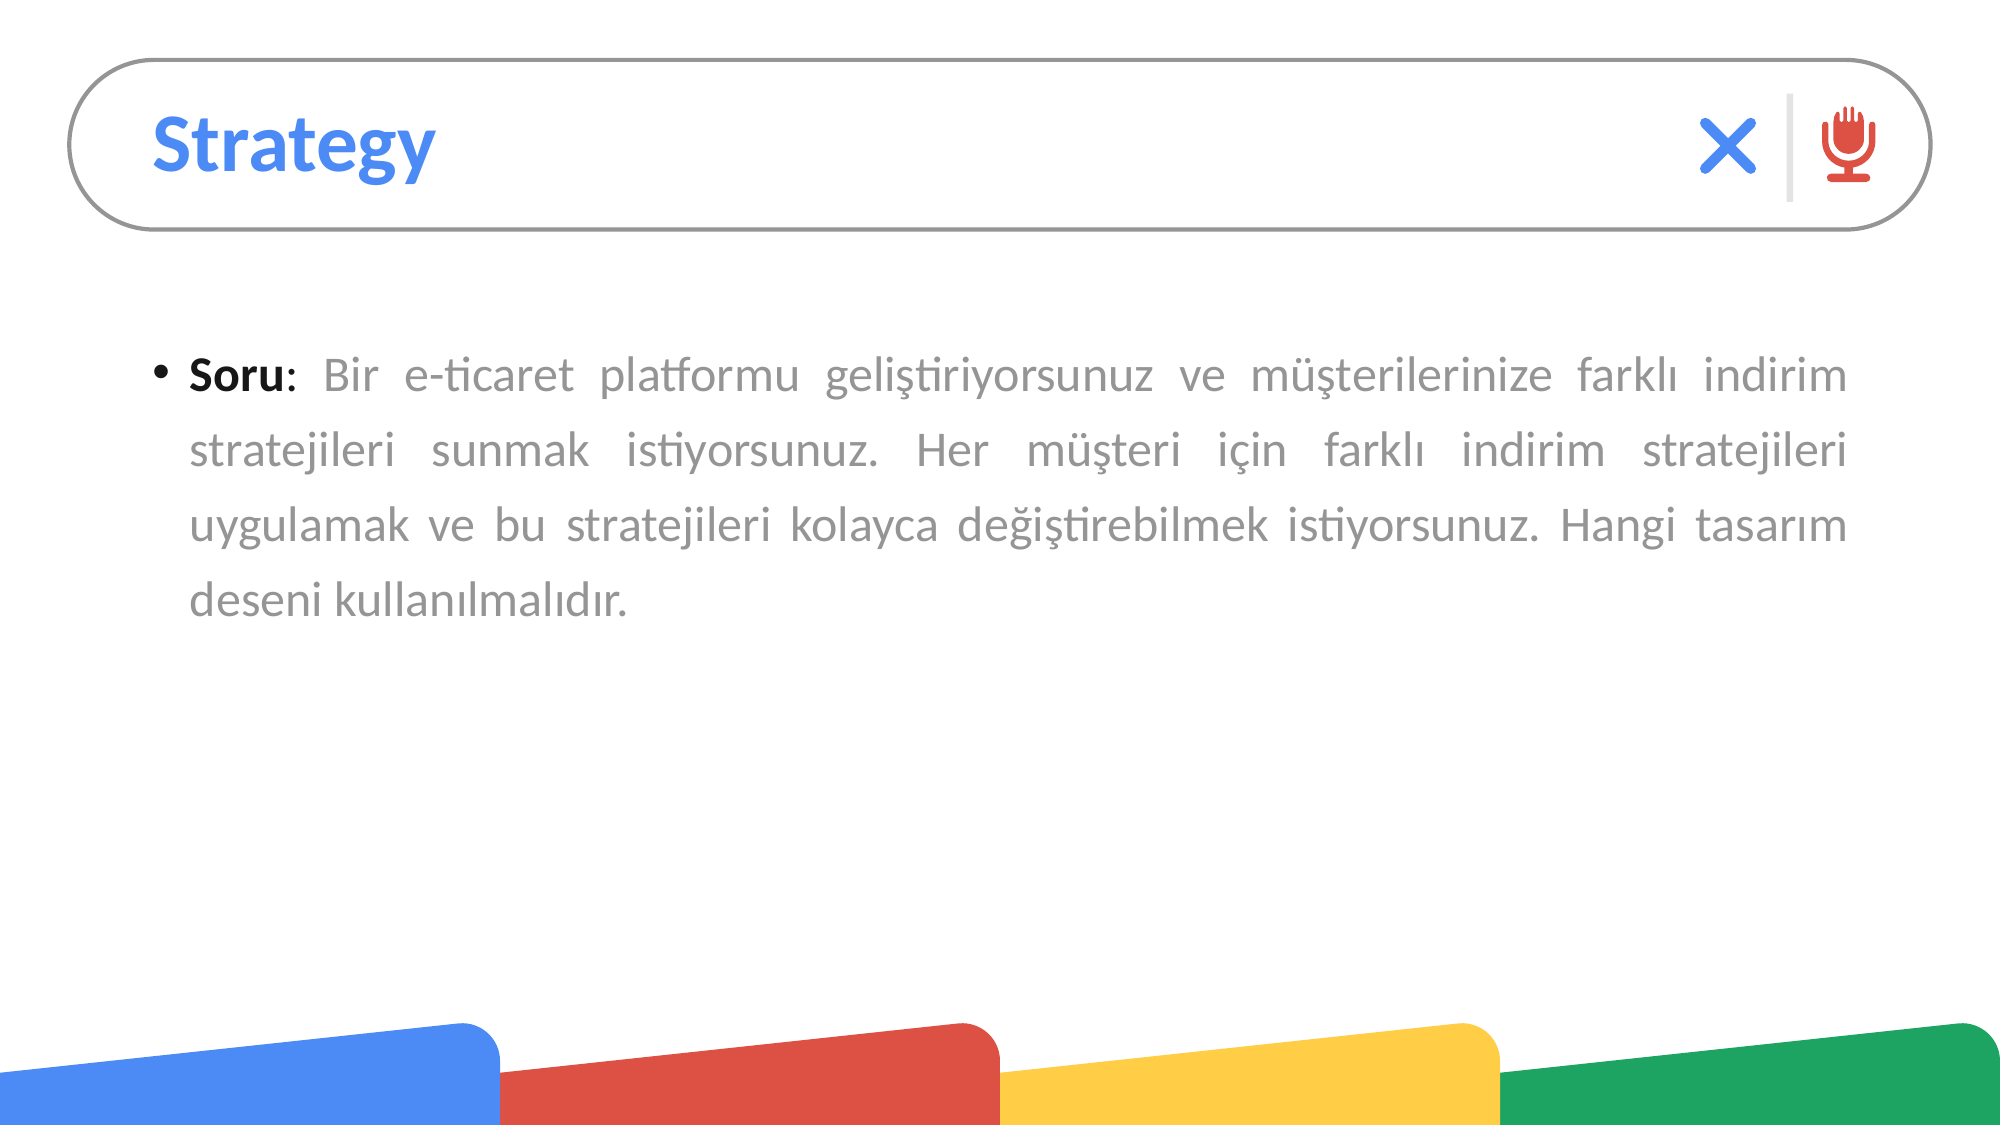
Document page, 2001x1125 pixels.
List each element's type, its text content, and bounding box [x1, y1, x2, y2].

list Soru: Bir e-ticaret platformu geliştiriyorsunuz ve müşterilerinize farklı indirim stratejileri sunmak istiyorsunuz. Her müşteri için farklı indirim stratejileri uygulamak ve bu stratejileri kolayca değiştirebilmek istiyorsunuz. Hangi tasarım deseni kullanılmalıdır. [137, 318, 1865, 987]
title Strategy [137, 59, 1650, 230]
text_box [1177, 229, 2000, 237]
